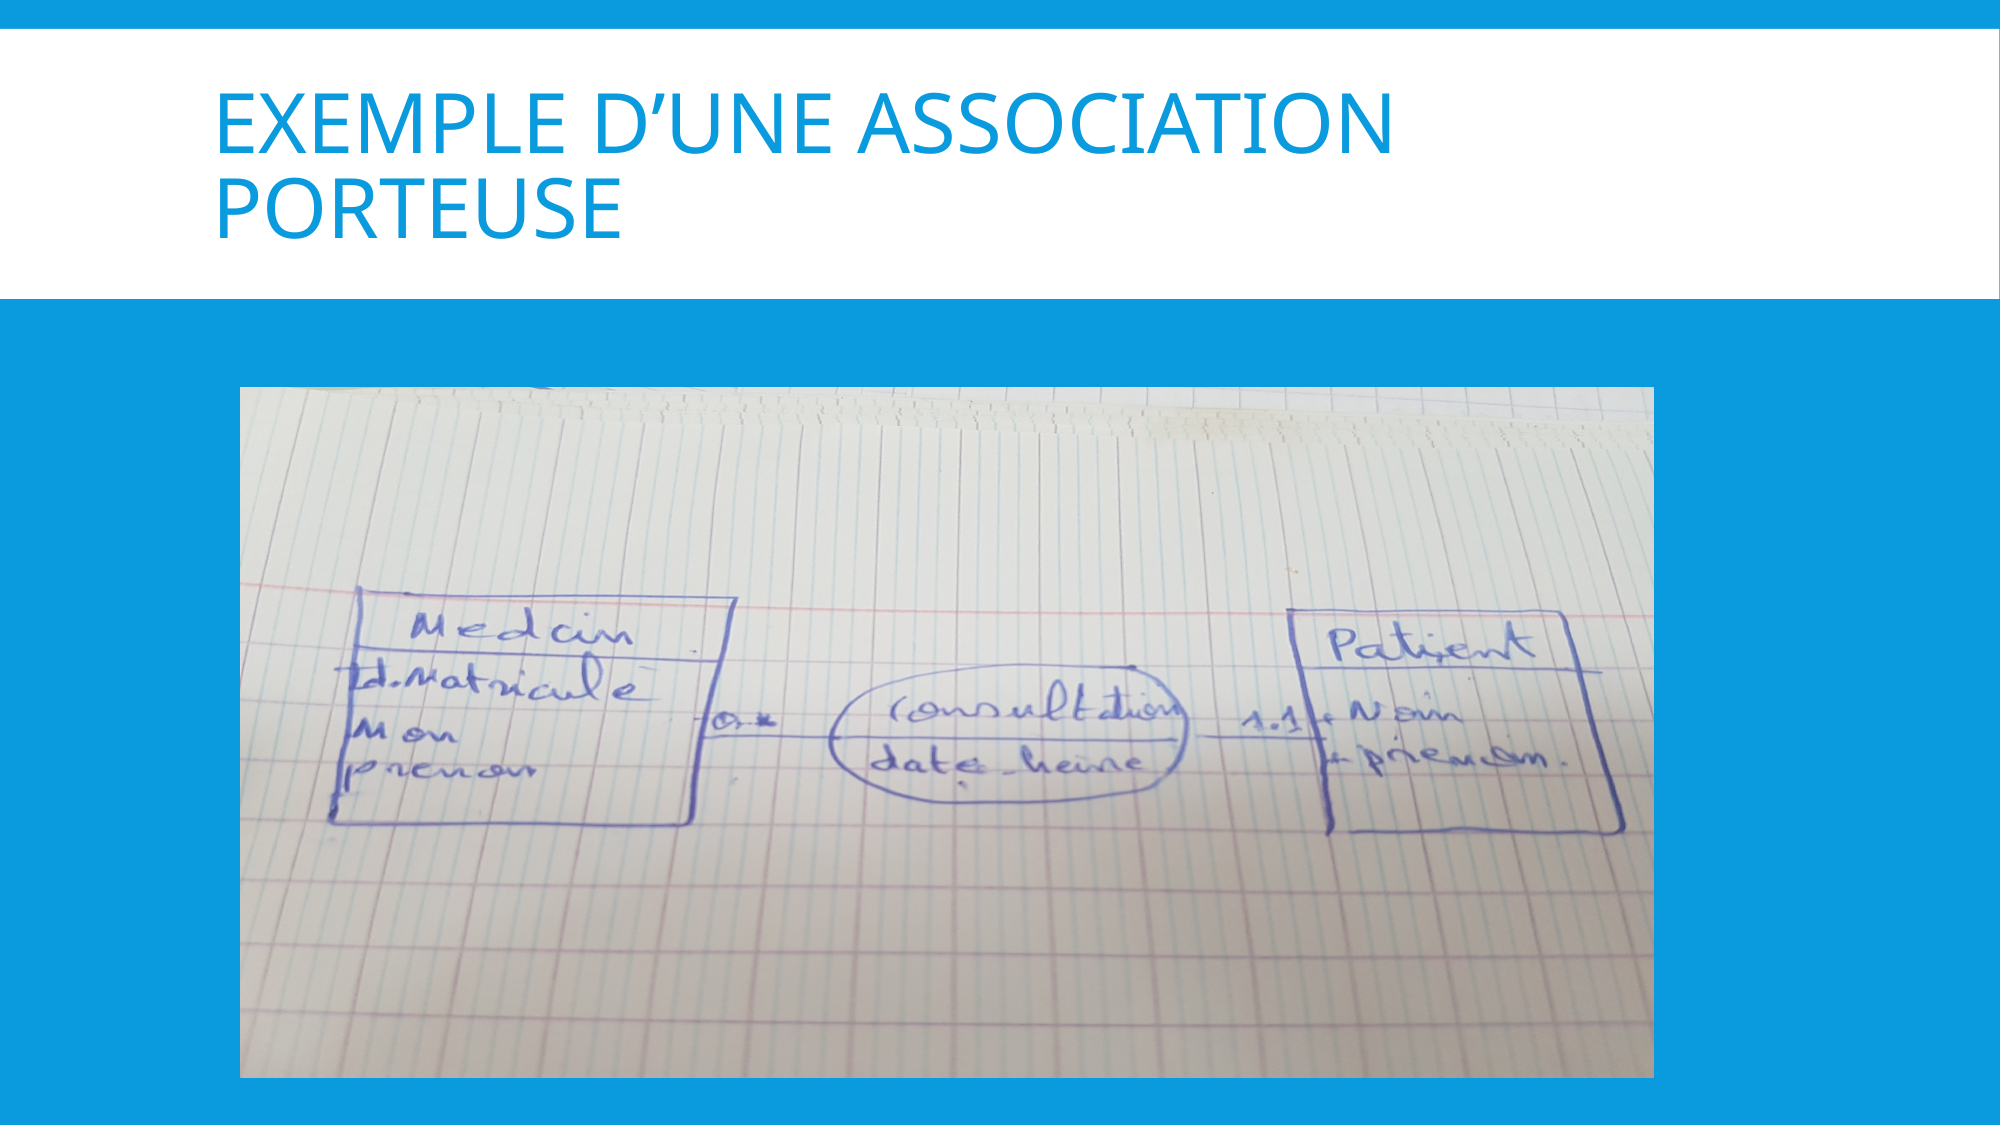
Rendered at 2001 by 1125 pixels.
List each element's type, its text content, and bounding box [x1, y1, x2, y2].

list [240, 386, 1655, 1078]
title Exemple d’une Association porteuse [197, 46, 1803, 295]
